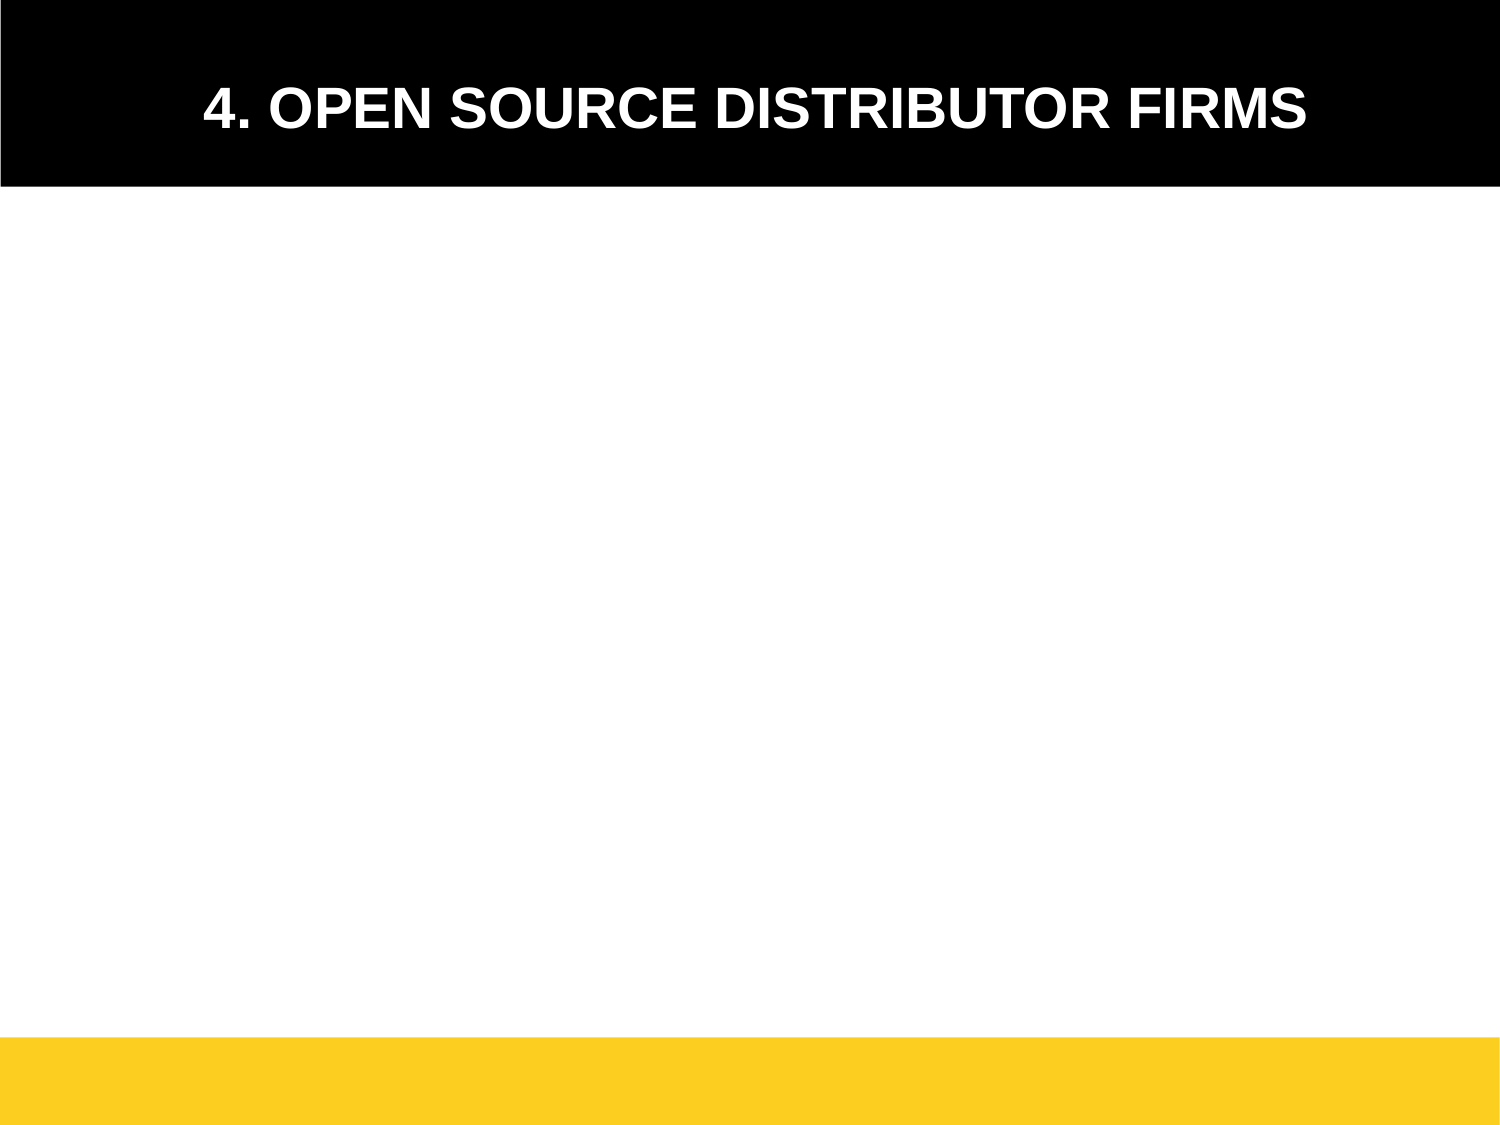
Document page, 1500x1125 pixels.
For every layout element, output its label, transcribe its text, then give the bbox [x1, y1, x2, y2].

title 4. Open Source Distributor Firms [74, 3, 1438, 208]
